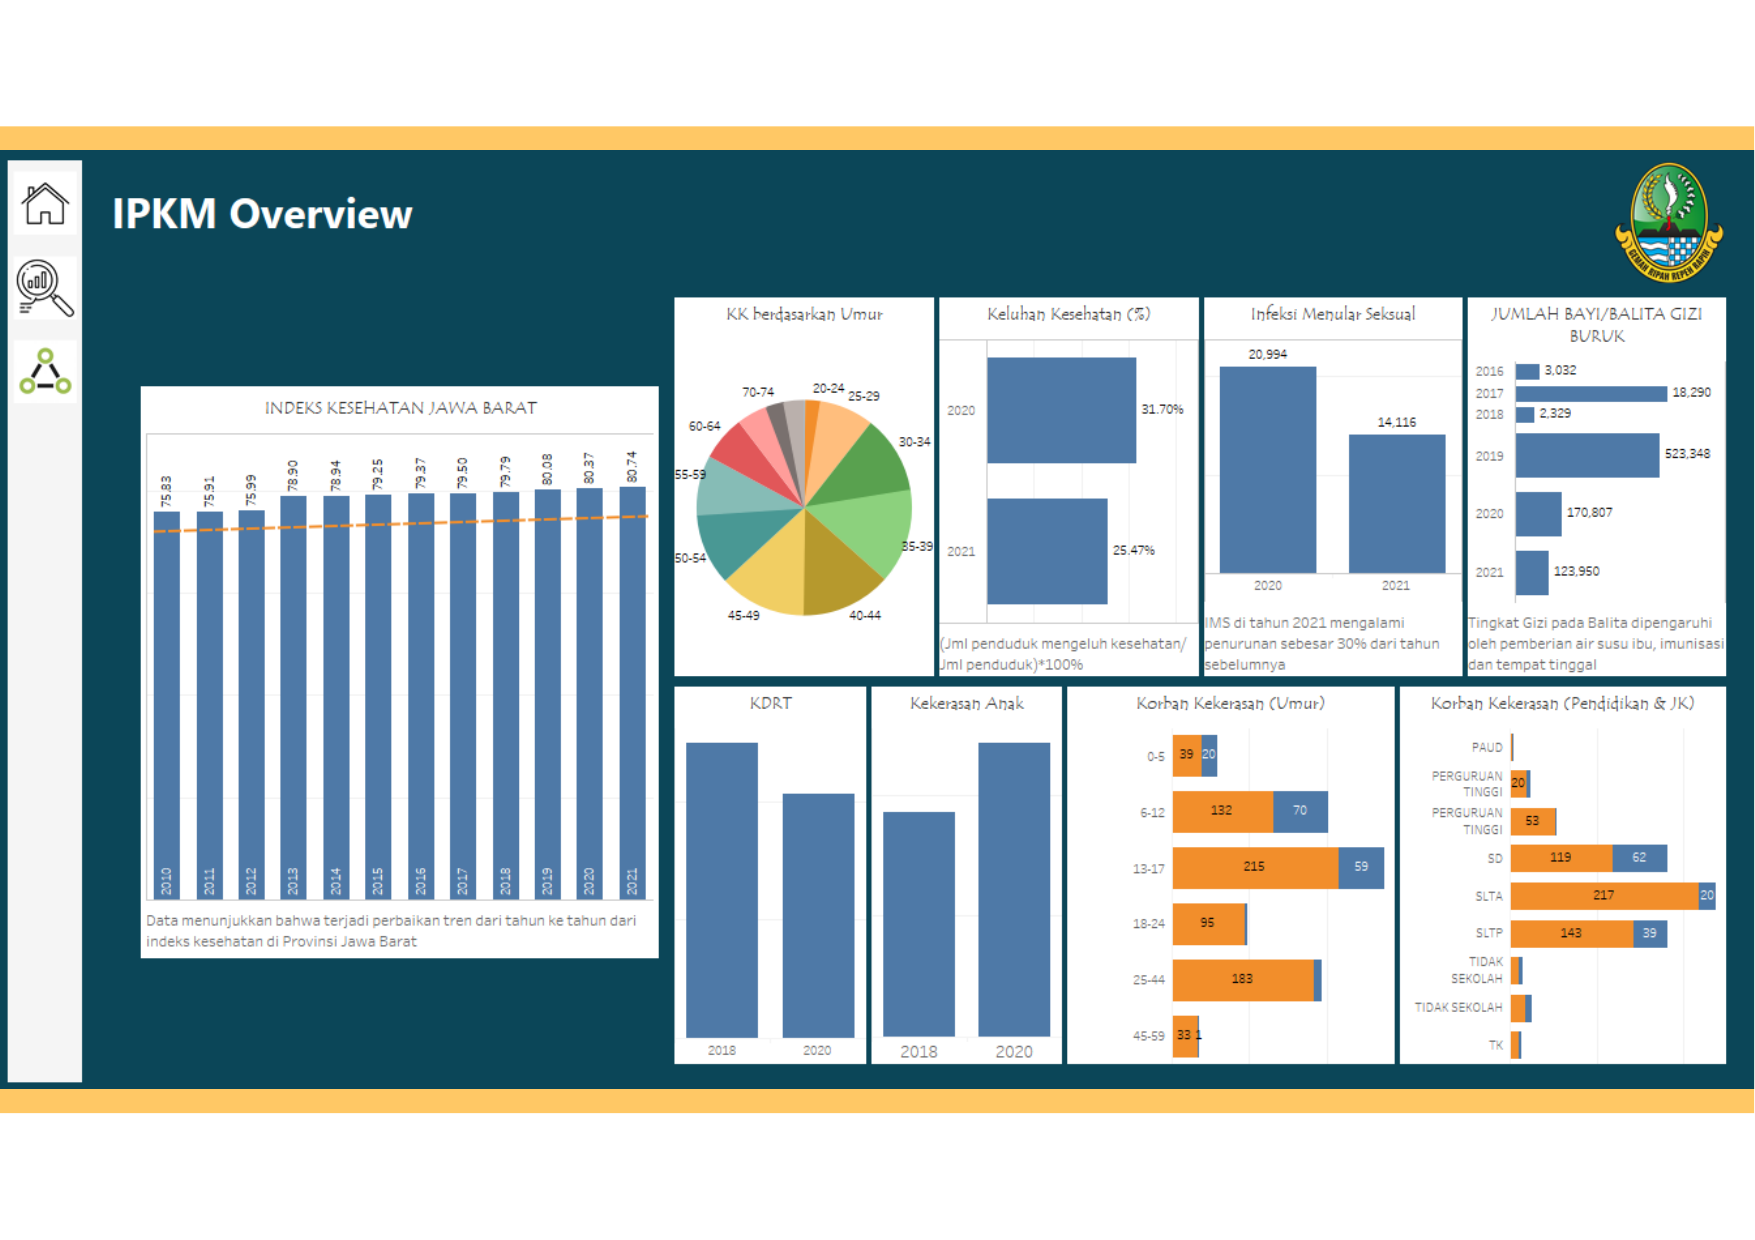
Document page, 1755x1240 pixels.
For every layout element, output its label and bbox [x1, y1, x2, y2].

picture [0, 150, 1755, 1089]
